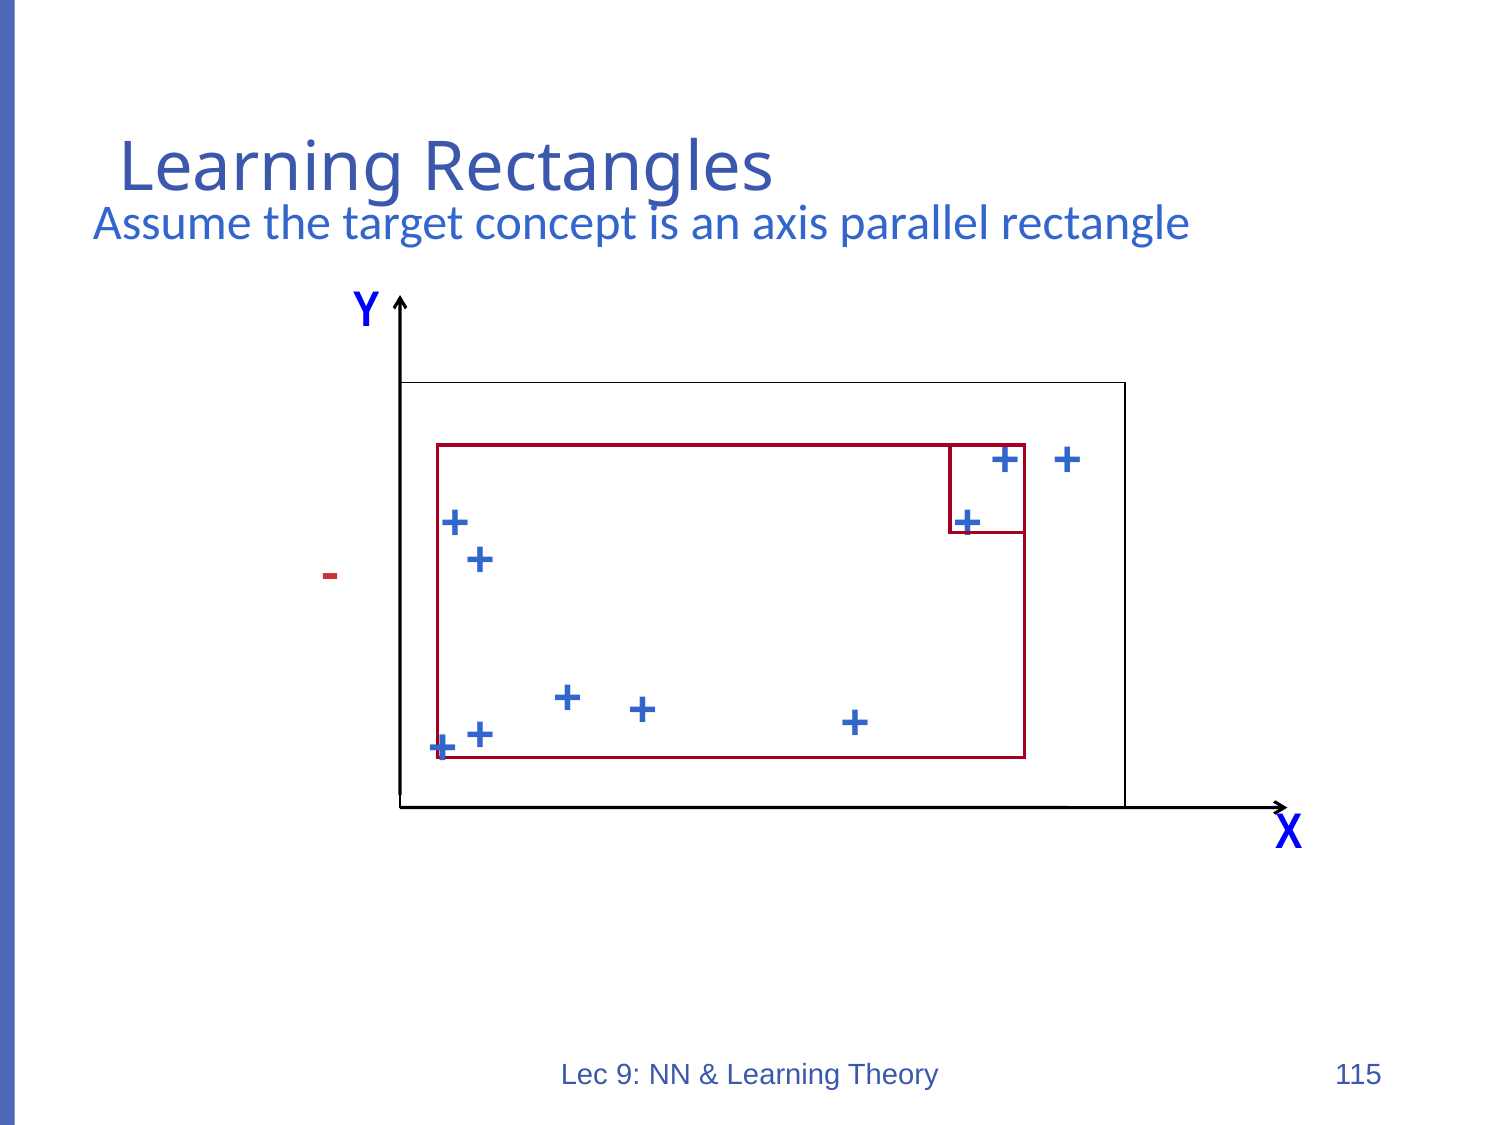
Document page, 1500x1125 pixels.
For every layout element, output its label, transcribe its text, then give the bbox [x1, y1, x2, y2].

slide_number 115 [1059, 1042, 1397, 1103]
text_box + [537, 656, 598, 732]
text_box + [412, 706, 473, 782]
text_box Y [337, 269, 395, 345]
text_box [437, 444, 1025, 758]
text_box Assume the target concept is an axis parallel rectangle [78, 181, 1216, 257]
text_box + [1037, 419, 1098, 495]
text_box + [450, 694, 511, 770]
text_box X [1260, 791, 1318, 867]
text_box + [975, 419, 1036, 495]
footer Lec 9: NN & Learning Theory [496, 1042, 1004, 1103]
text_box + [450, 519, 511, 595]
title Learning Rectangles [103, 59, 1397, 278]
text_box + [425, 481, 486, 557]
text_box [395, 295, 408, 796]
text_box - [300, 531, 361, 607]
text_box + [612, 669, 673, 745]
text_box [399, 382, 1125, 807]
